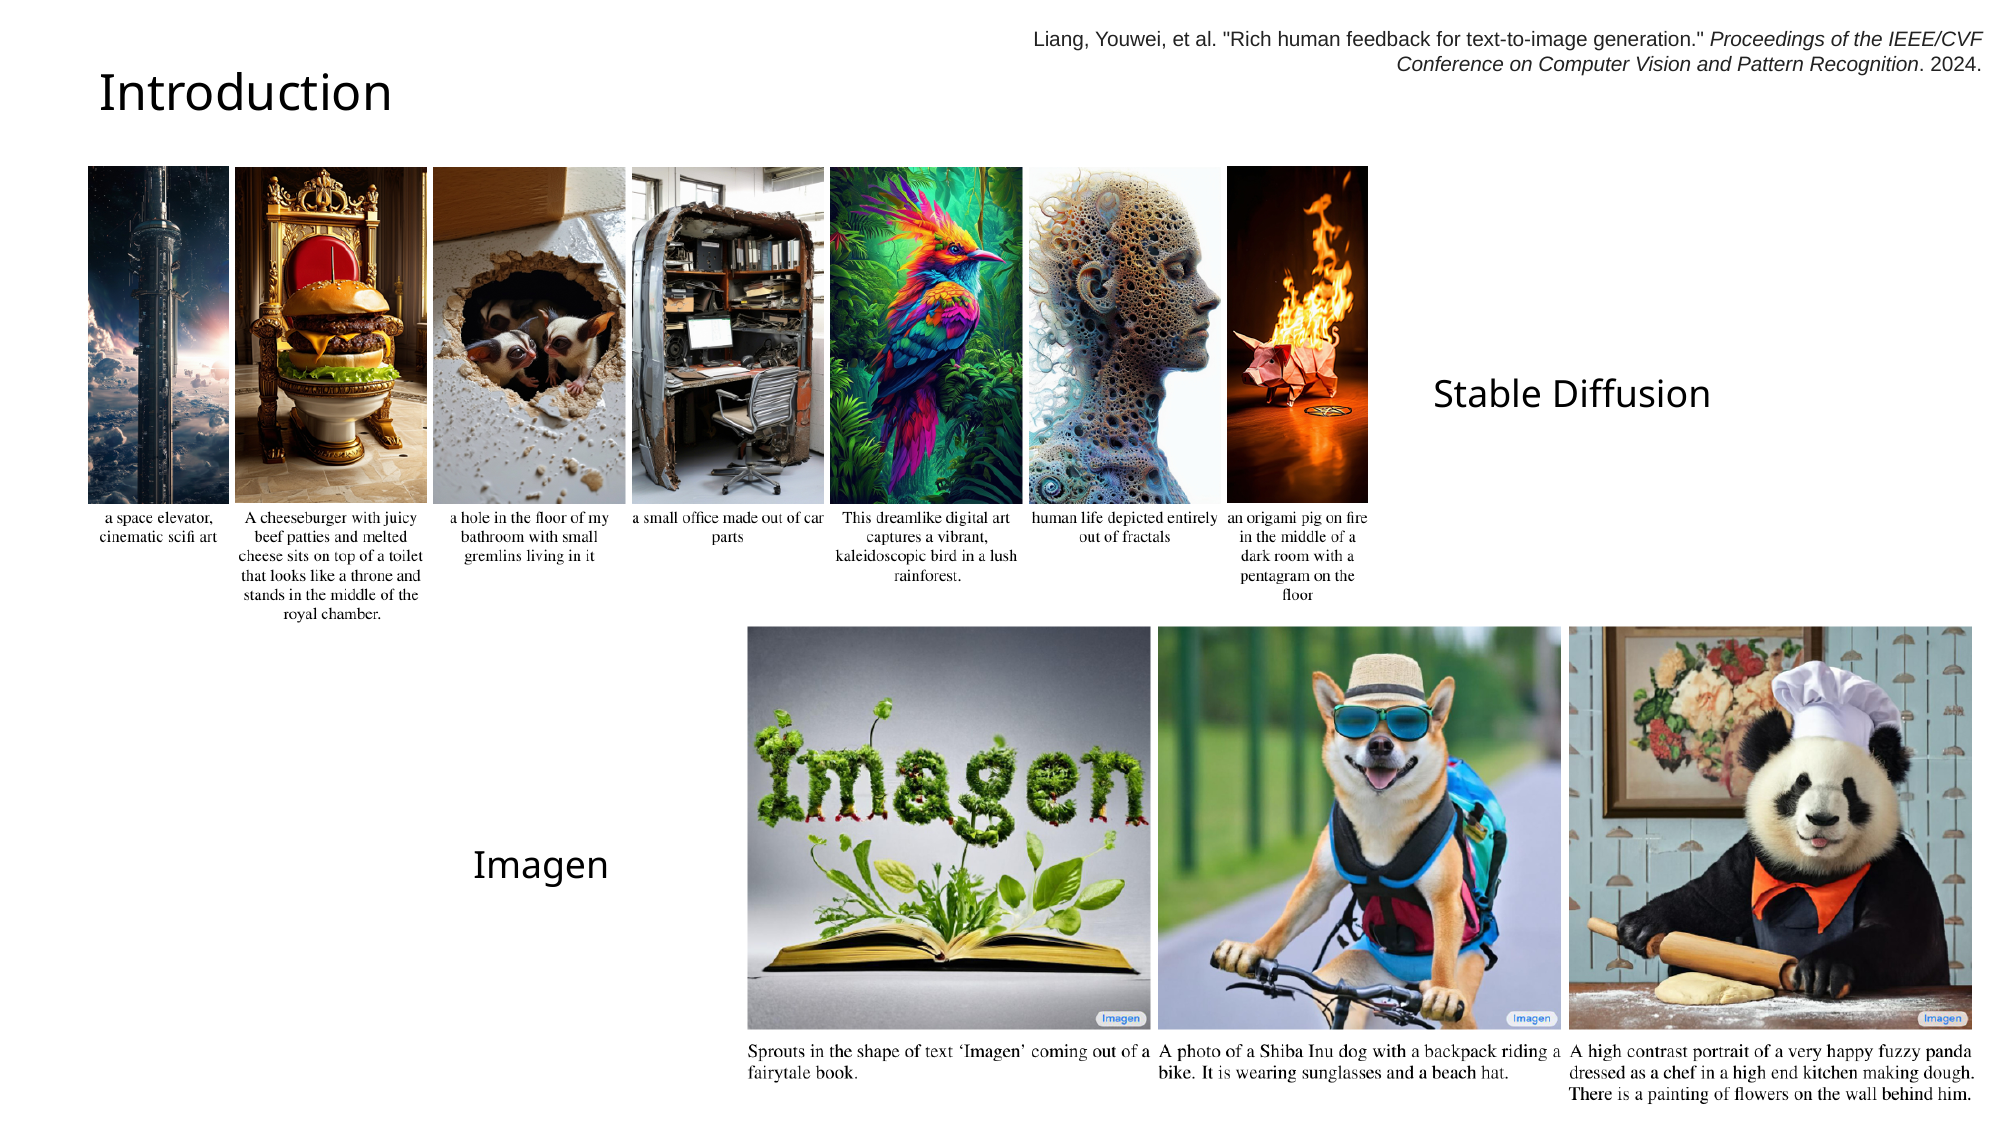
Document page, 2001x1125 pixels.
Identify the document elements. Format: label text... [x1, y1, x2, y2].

text_box Stable Diffusion [1371, 362, 1776, 423]
text_box Introduction [84, 53, 672, 128]
text_box Imagen [338, 833, 743, 893]
text_box Liang, Youwei, et al. "Rich human feedback for text-to-image generation." Proceedings of the IEEE/CVF Conference on Computer Vision and Pattern Recognition. 2024. [980, 18, 1997, 83]
picture [84, 162, 1975, 1105]
